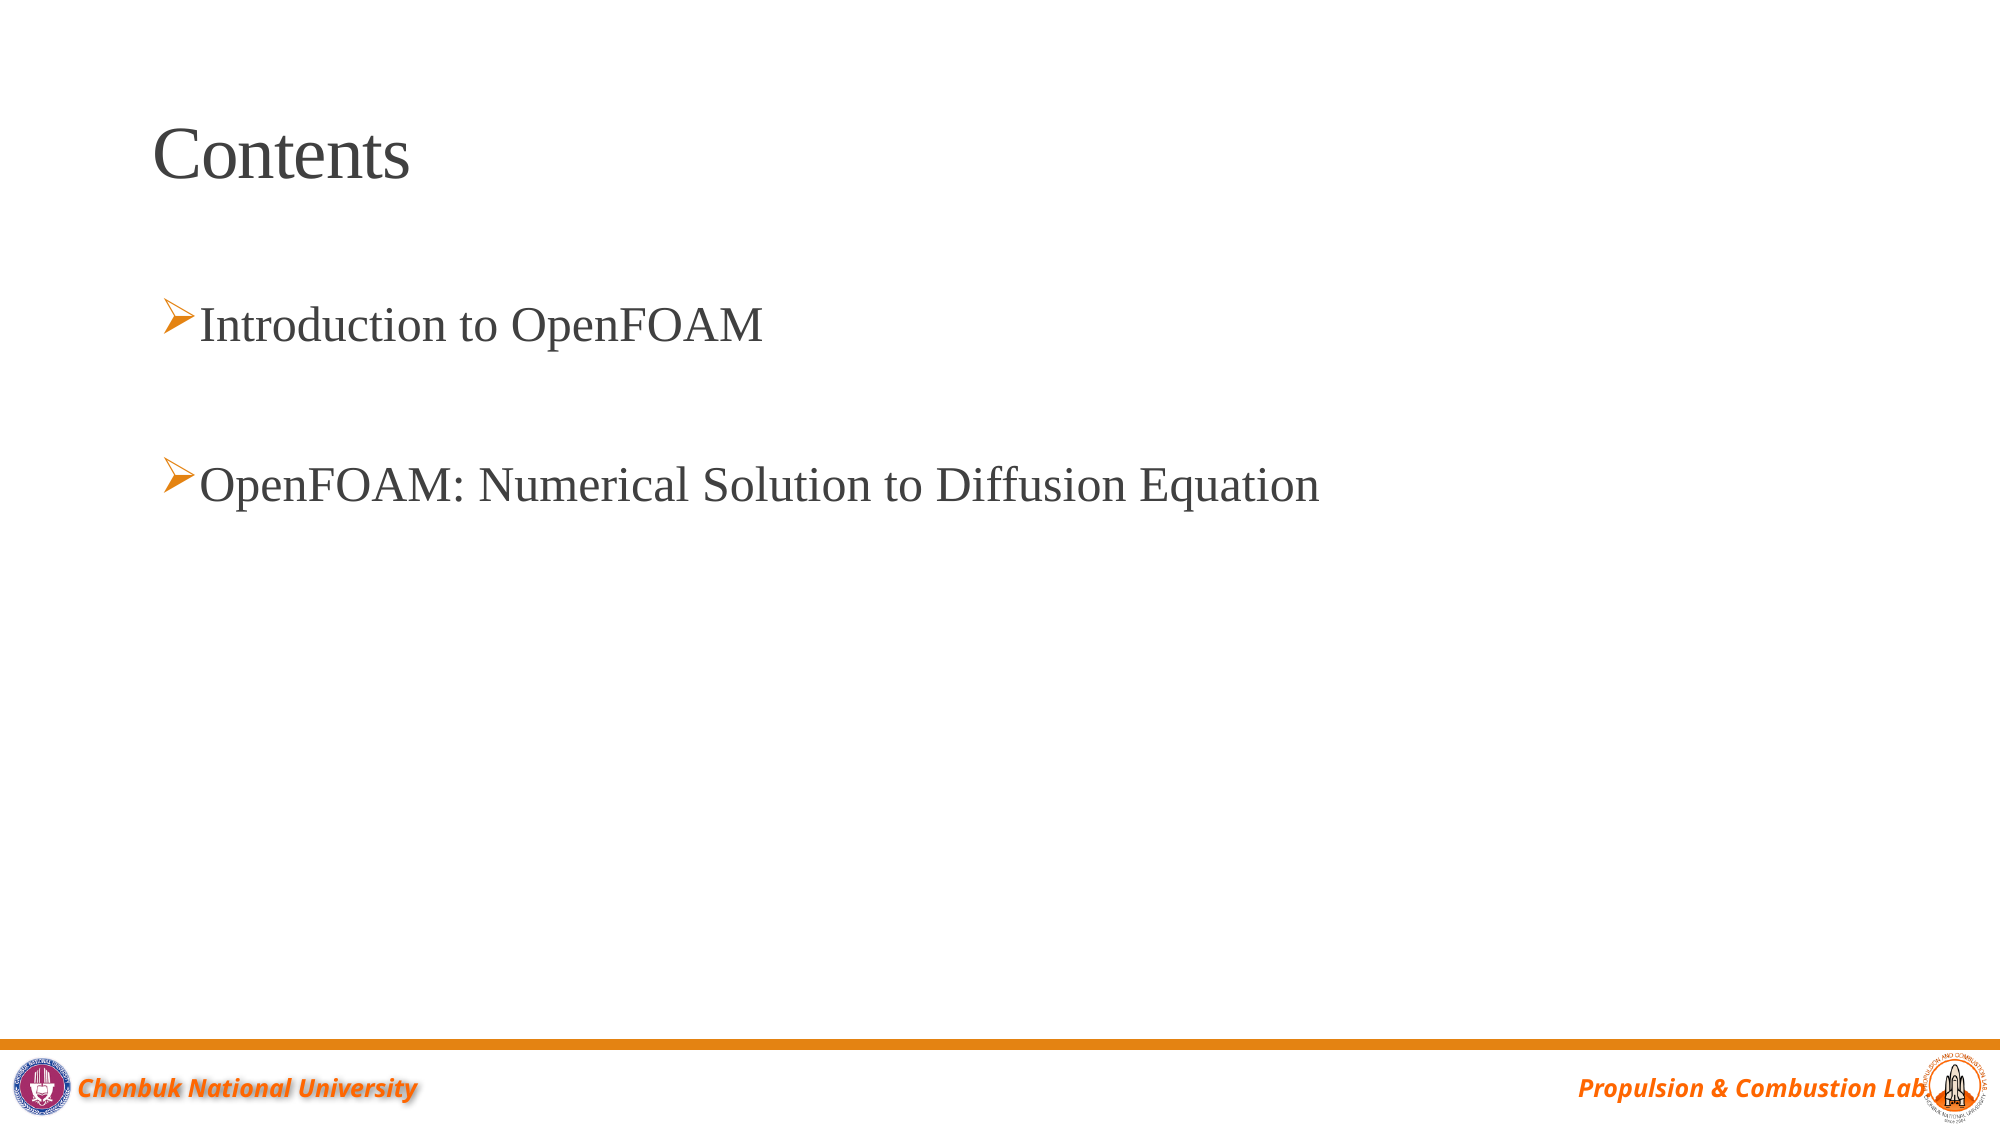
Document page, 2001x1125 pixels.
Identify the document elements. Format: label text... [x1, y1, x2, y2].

title Contents [137, 77, 1863, 202]
picture [9, 1054, 74, 1119]
picture [1910, 1040, 1999, 1125]
list Introduction to OpenFOAM OpenFOAM: Numerical Solution to Diffusion Equation [159, 290, 1735, 942]
